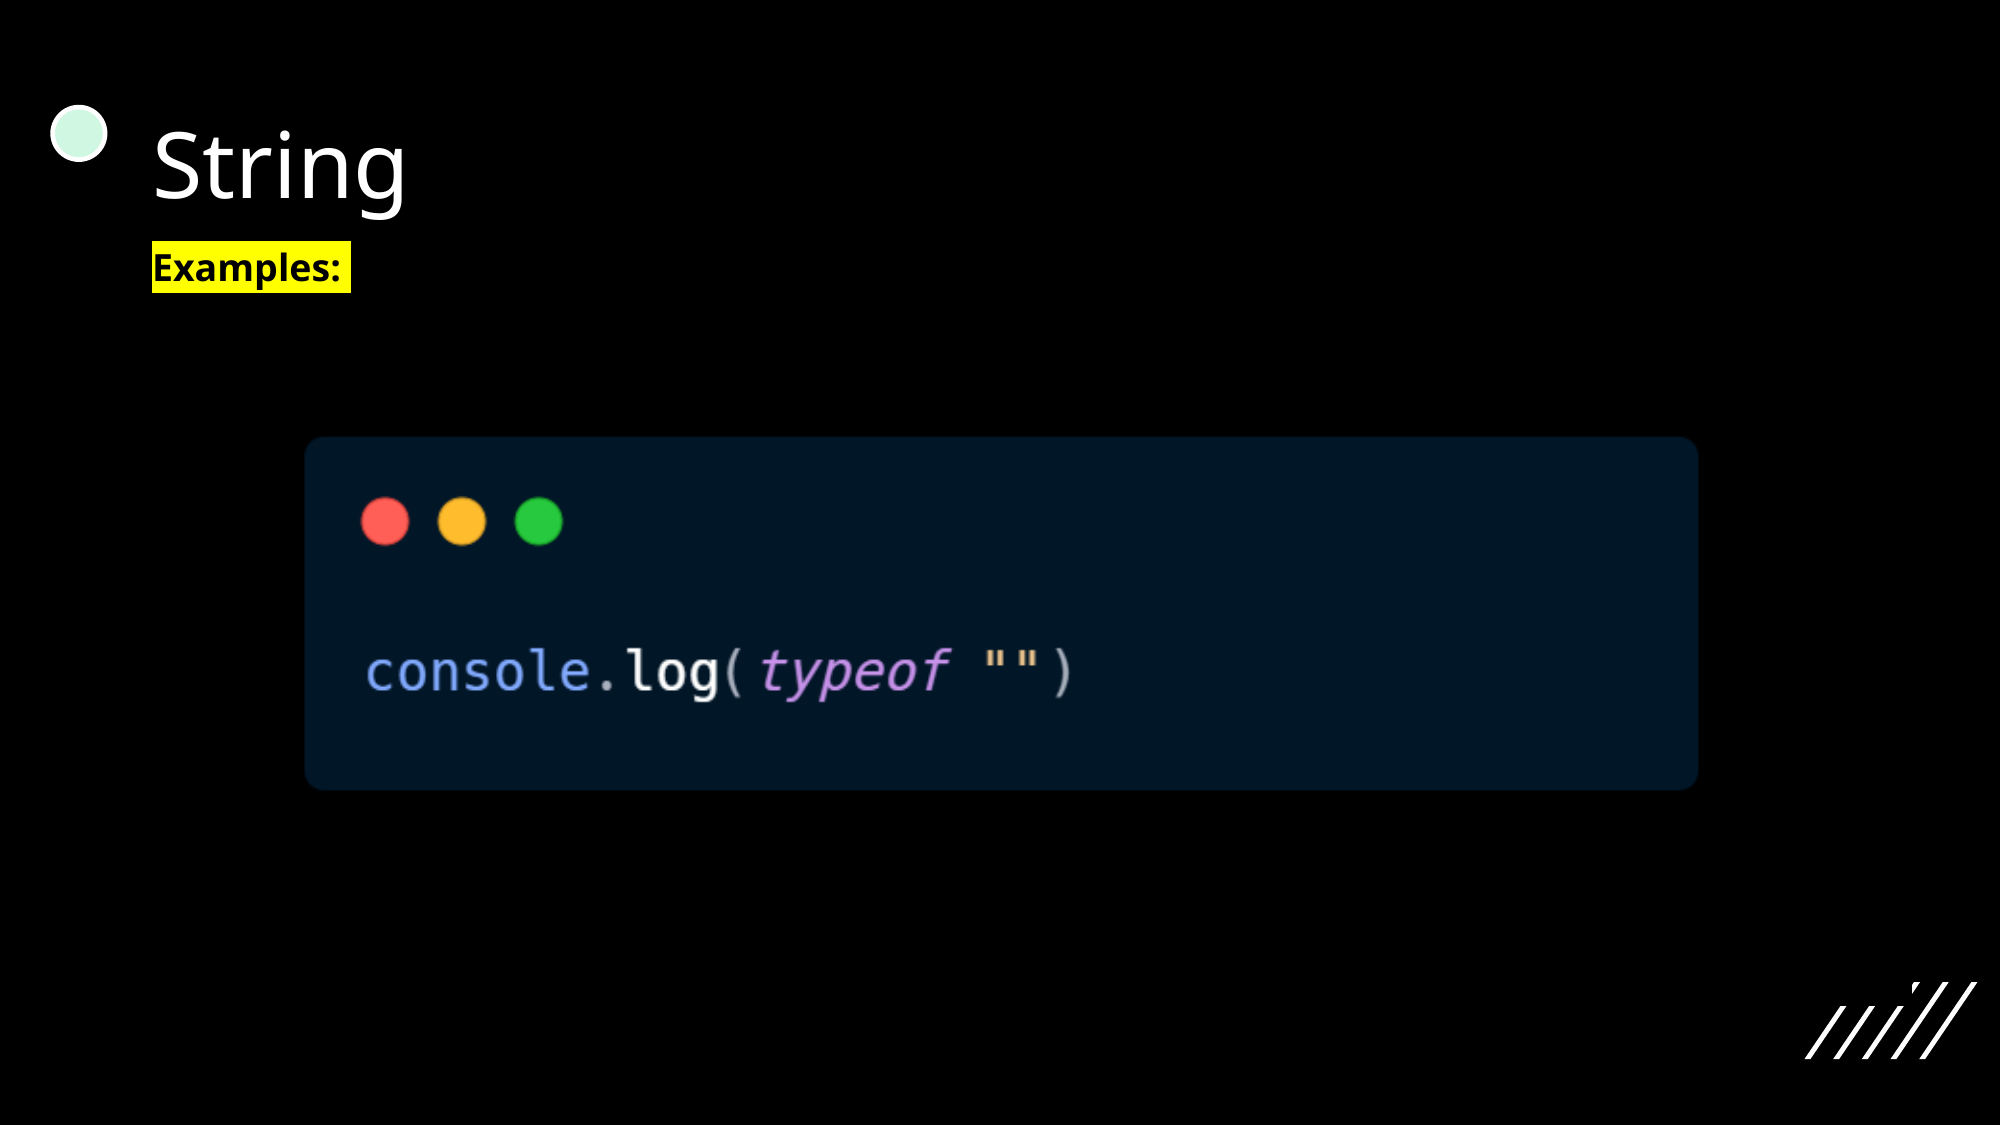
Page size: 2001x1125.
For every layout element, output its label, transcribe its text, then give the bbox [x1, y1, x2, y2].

picture [88, 222, 1912, 1006]
title String [137, 59, 1863, 222]
